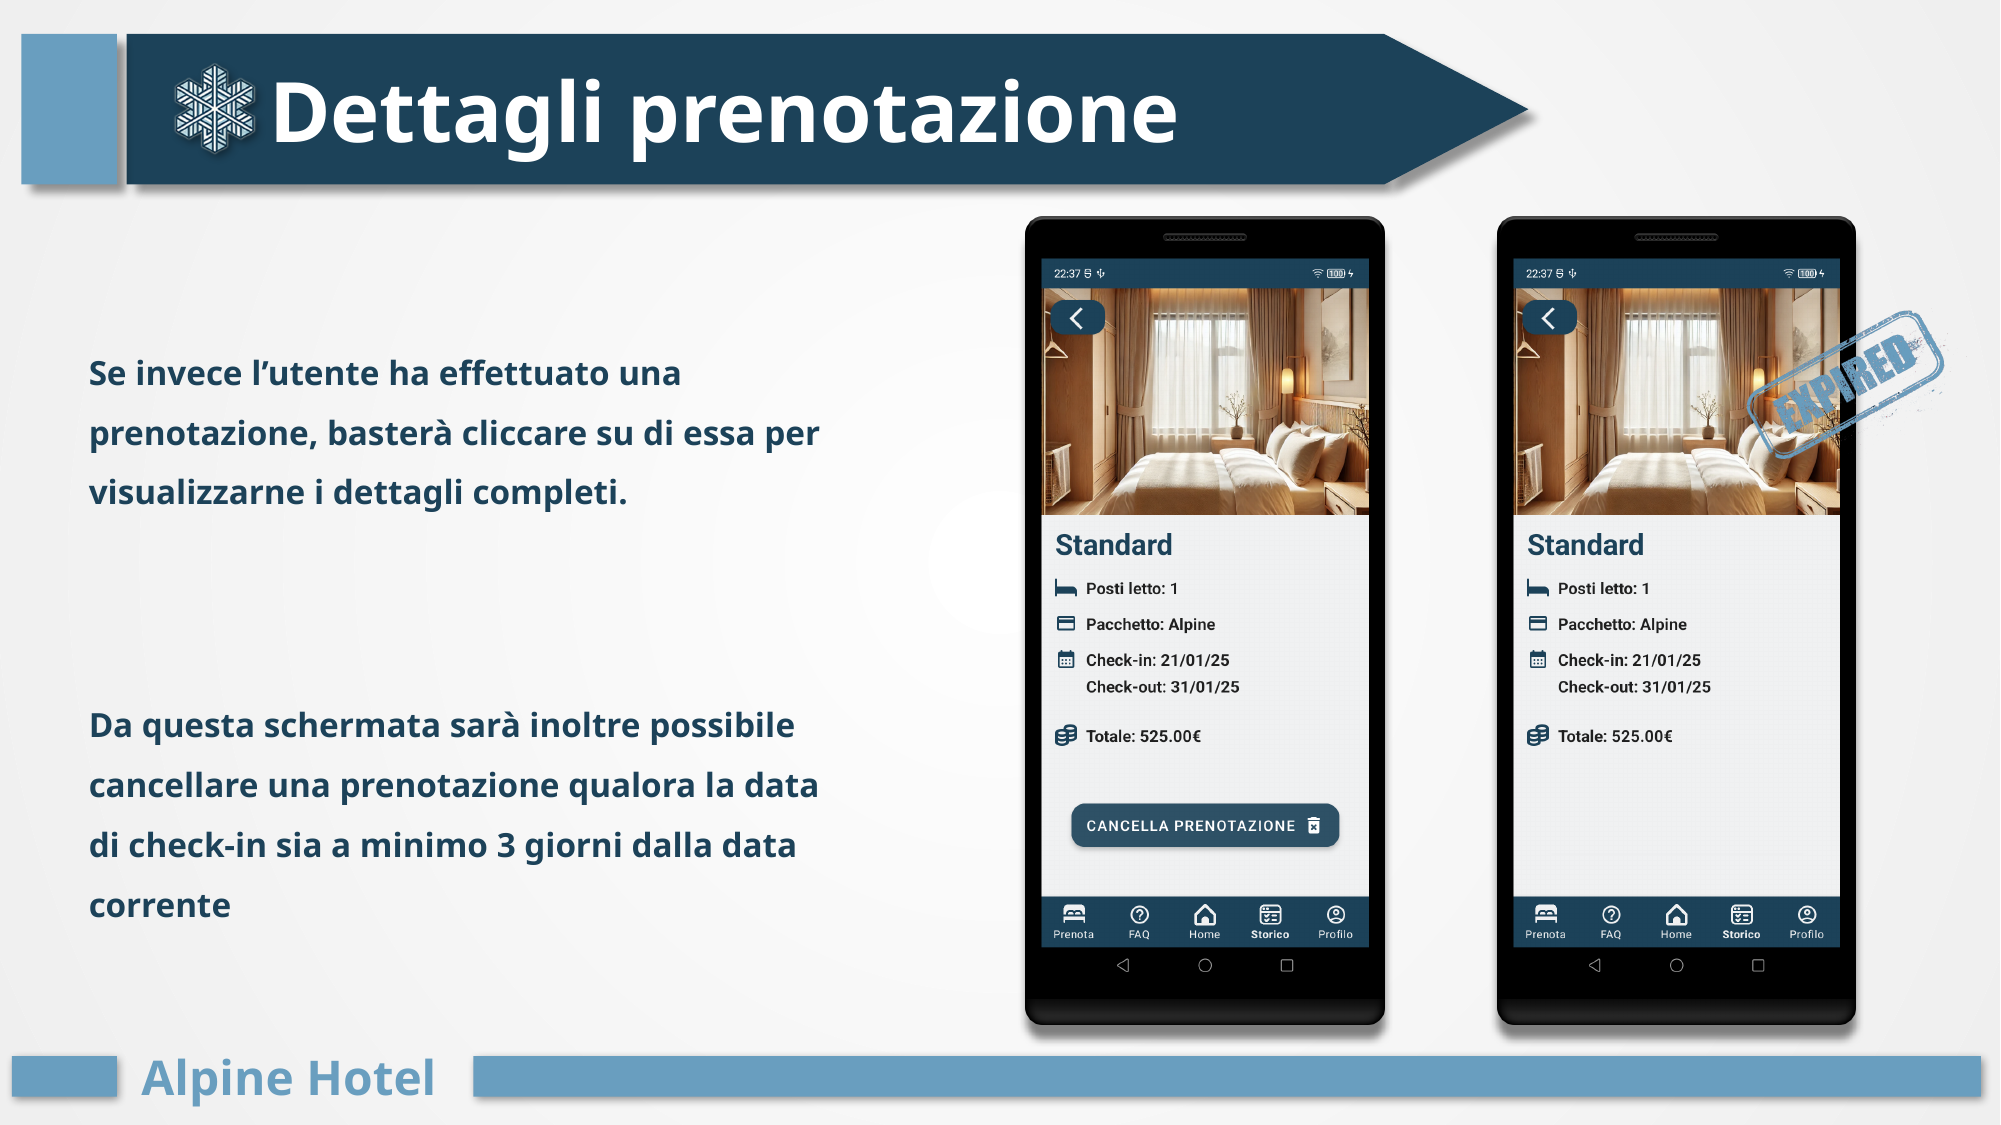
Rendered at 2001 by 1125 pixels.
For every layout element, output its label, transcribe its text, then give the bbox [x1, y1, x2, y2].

subtitle Se invece l’utente ha effettuato una prenotazione, basterà cliccare su di essa per visualizzarne i dettagli completi. [73, 324, 840, 508]
title Alpine Hotel [126, 1001, 1238, 1125]
text_box [11, 1056, 117, 1097]
text_box [1238, 1056, 1981, 1097]
title Dettagli prenotazione [254, 34, 1304, 185]
text_box [21, 33, 117, 185]
text_box [1384, 33, 1529, 185]
picture [1025, 216, 1385, 1025]
text_box [126, 33, 1384, 185]
picture [153, 48, 276, 171]
subtitle Da questa schermata sarà inoltre possibile cancellare una prenotazione qualora la data di check-in sia a minimo 3 giorni dalla data corrente [73, 677, 840, 860]
picture [1496, 216, 1968, 1025]
